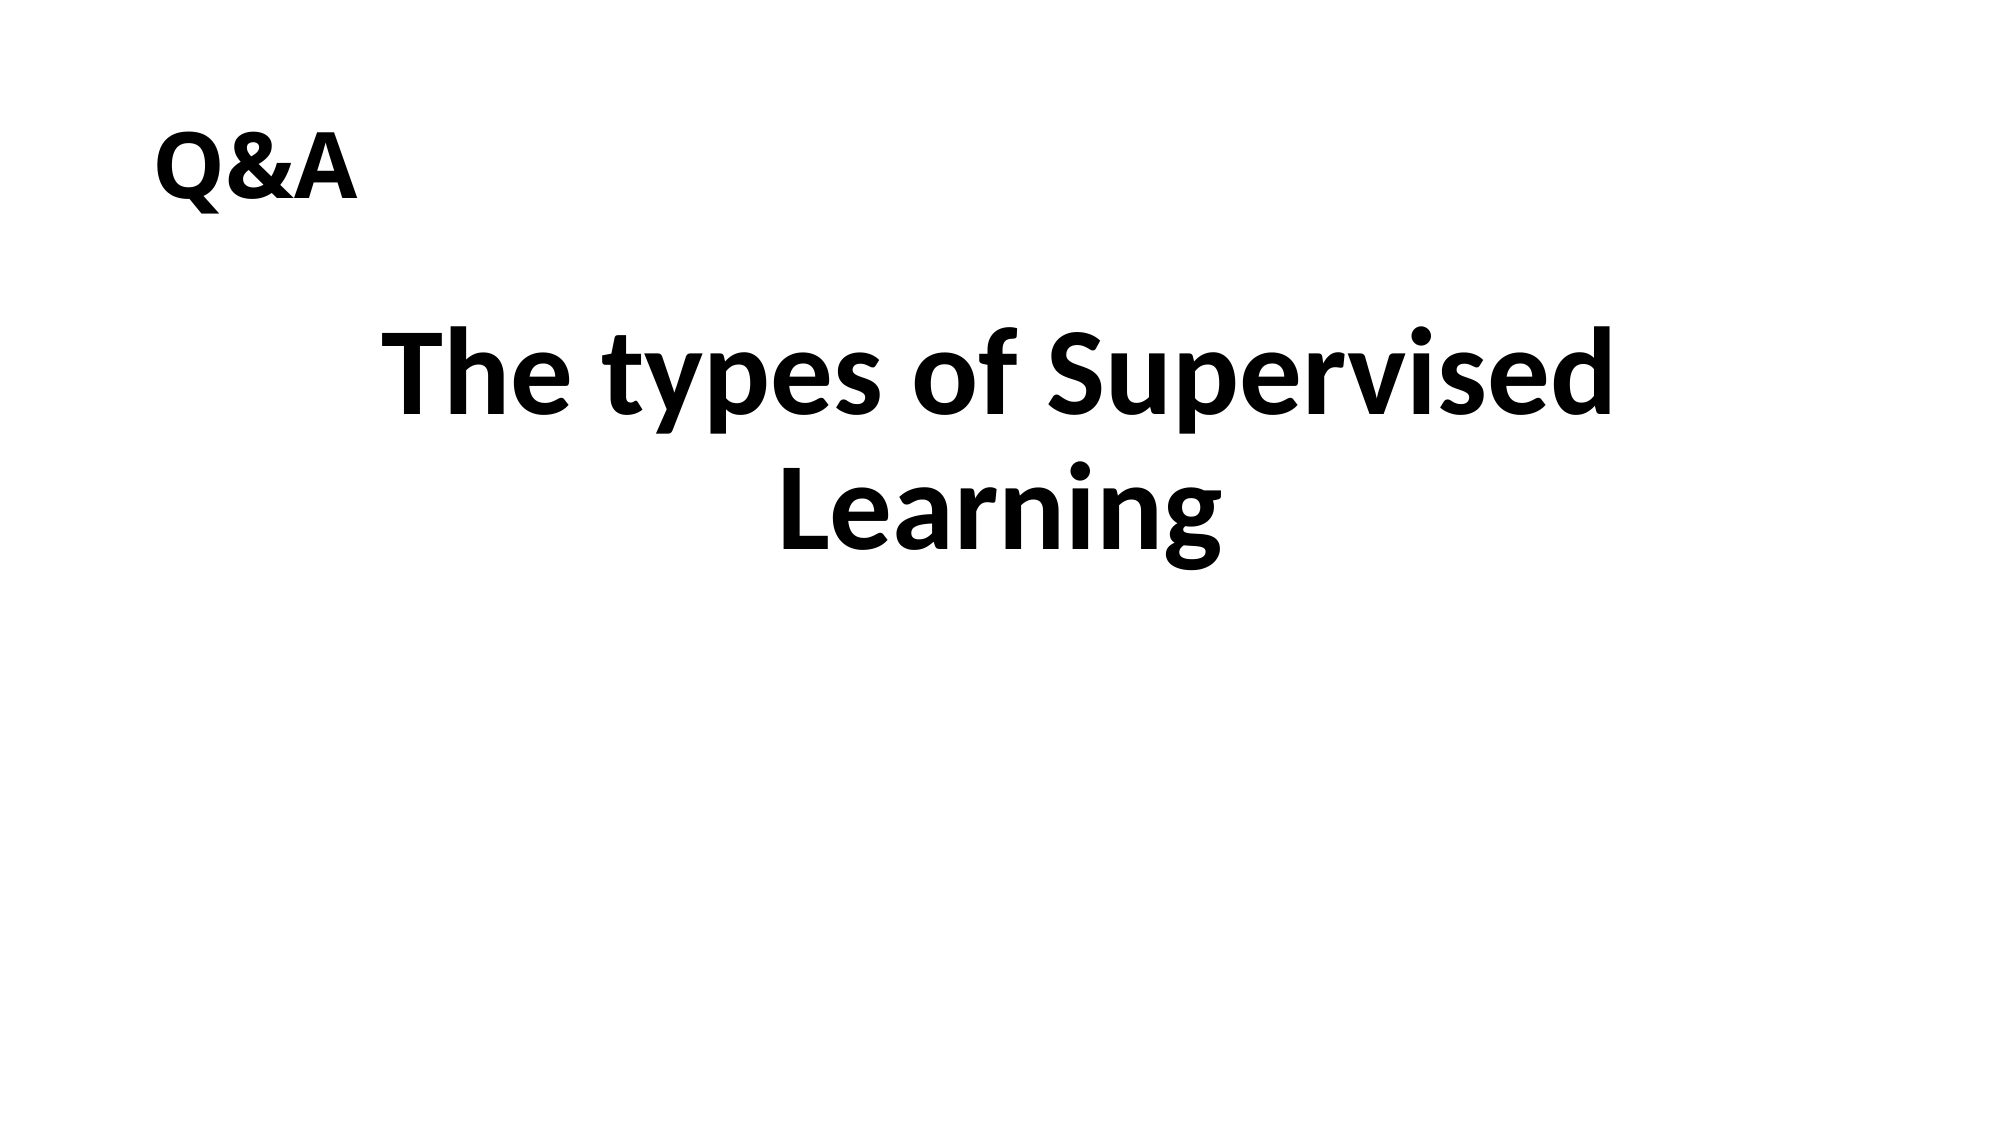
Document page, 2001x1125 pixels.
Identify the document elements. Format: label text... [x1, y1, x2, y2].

list The types of Supervised Learning [137, 299, 1863, 1014]
title Q&A [137, 59, 1863, 278]
